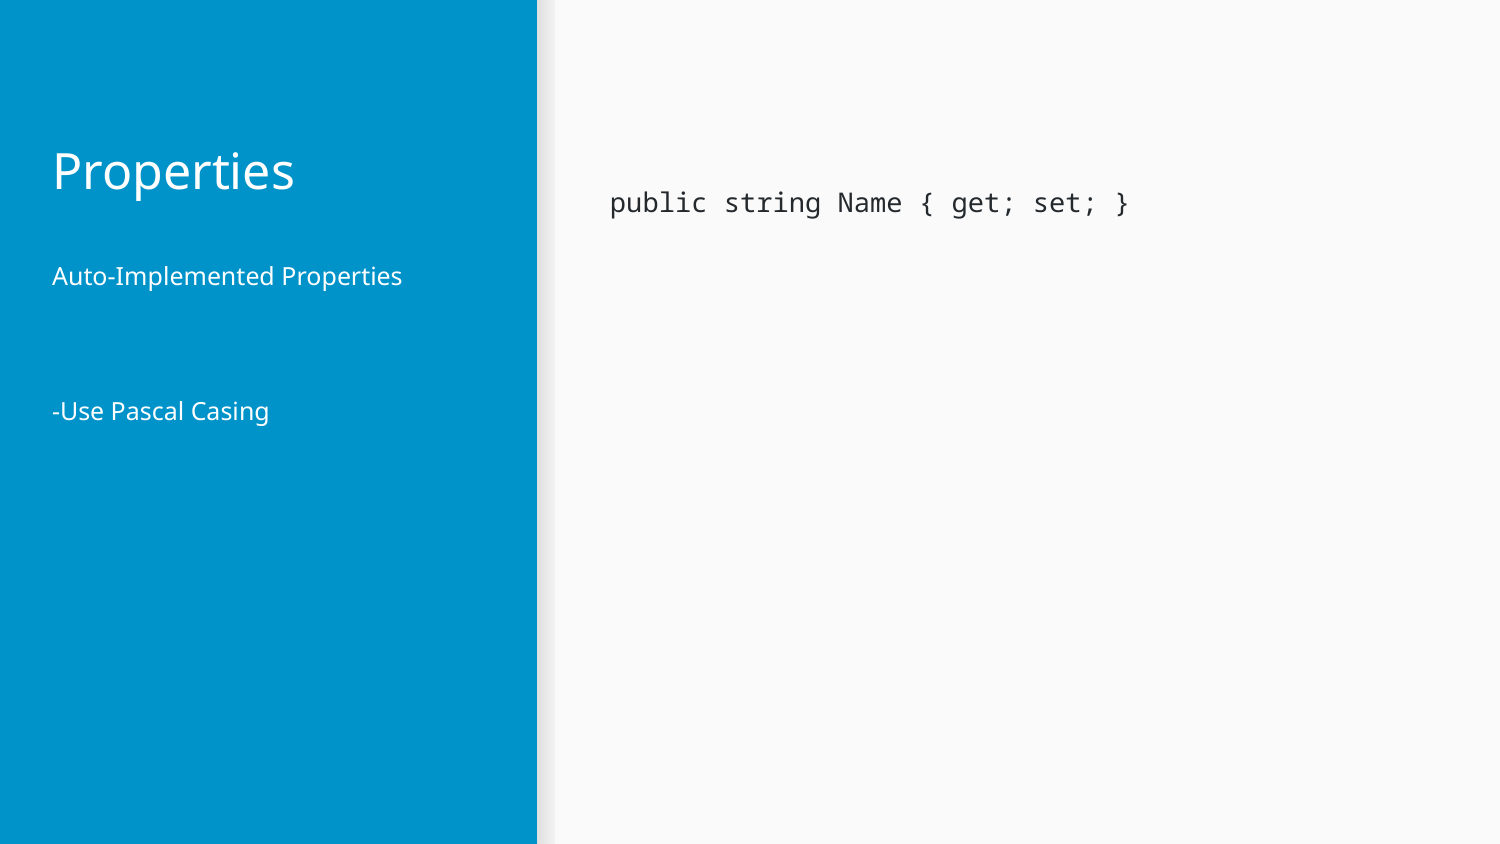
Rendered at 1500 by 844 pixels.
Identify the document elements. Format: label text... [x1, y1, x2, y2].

list Auto-Implemented Properties -Use Pascal Casing [37, 240, 498, 760]
title Properties [37, 58, 498, 216]
list public string Name { get; set; } [595, 58, 1438, 771]
